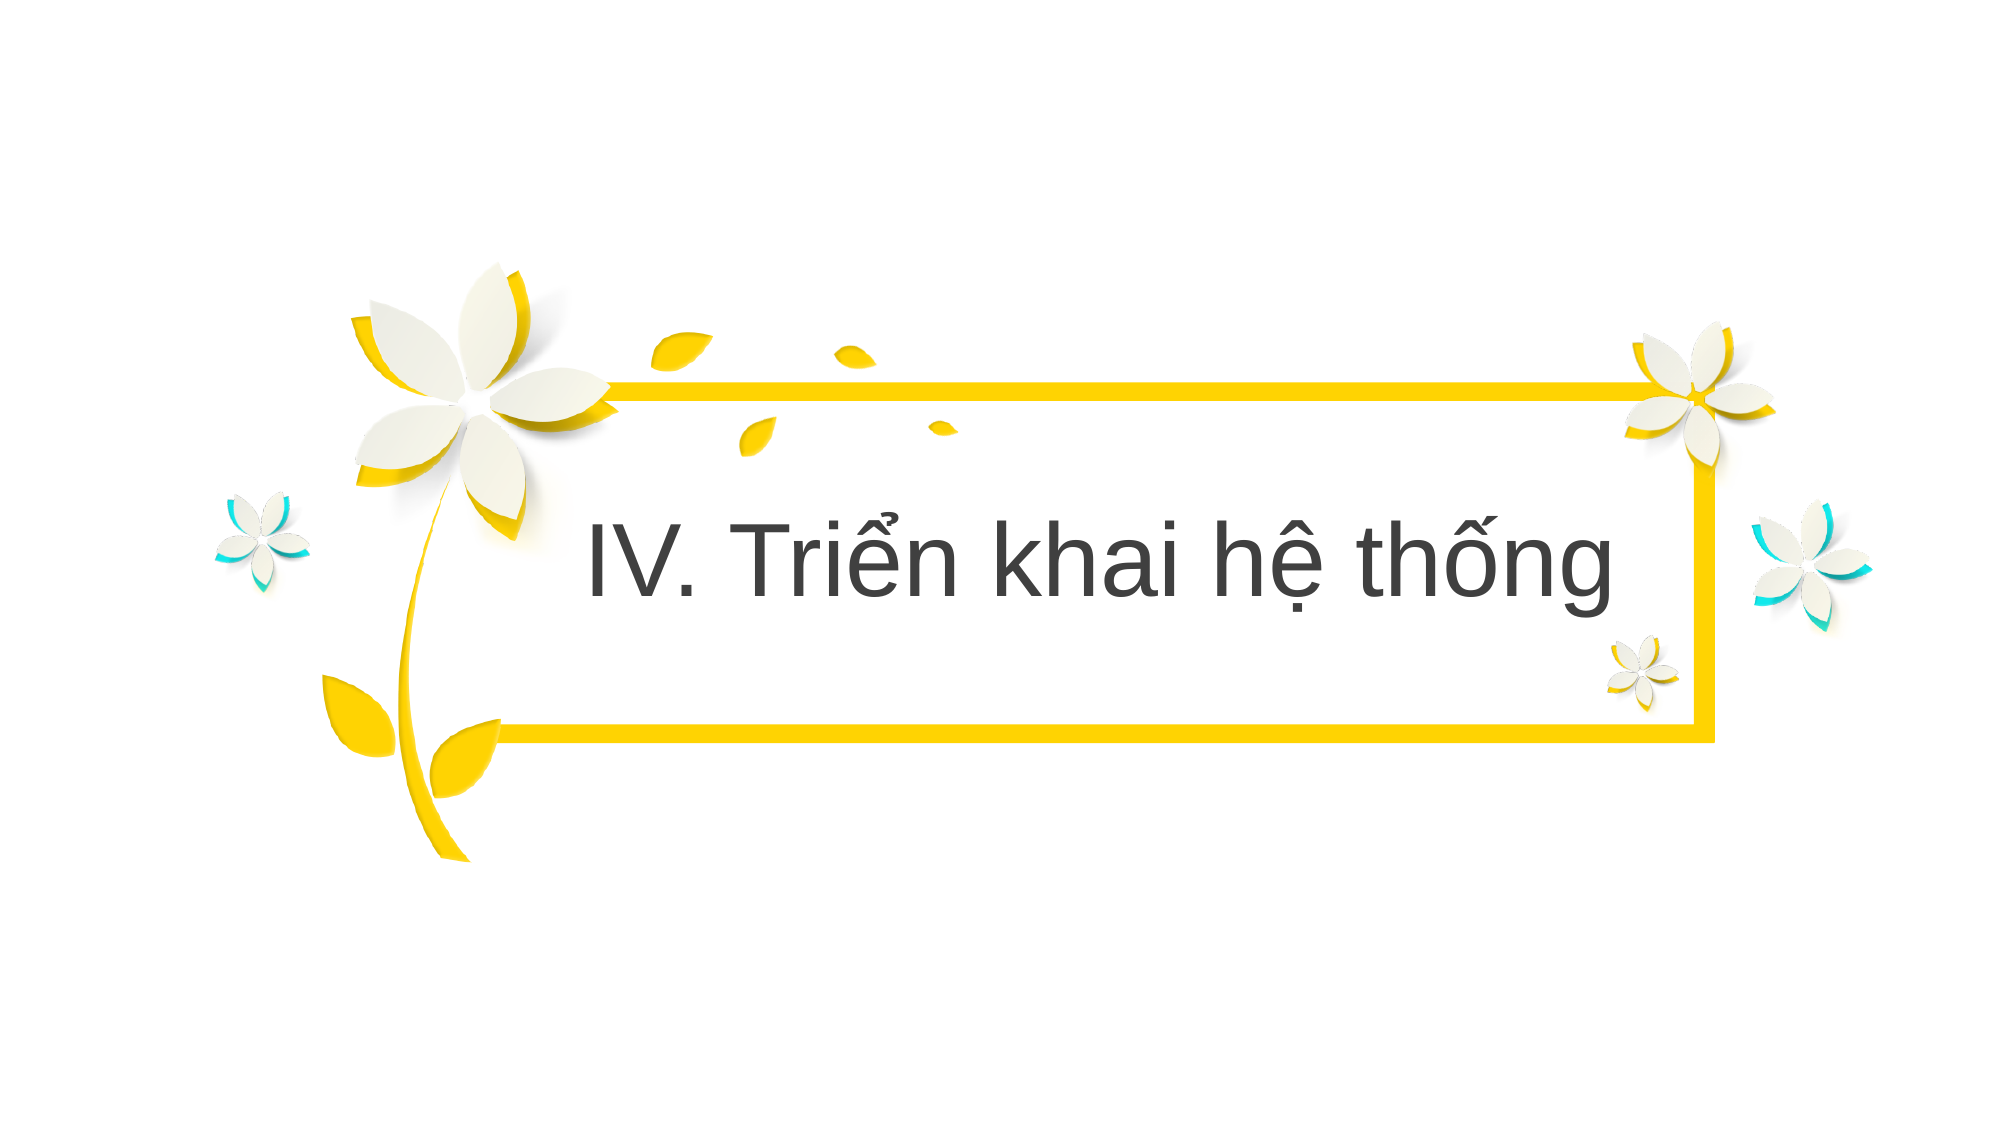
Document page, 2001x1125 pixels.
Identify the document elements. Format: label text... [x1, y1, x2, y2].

picture [1604, 631, 1683, 720]
picture [1751, 498, 1873, 642]
picture [207, 261, 959, 863]
picture [1617, 312, 1785, 496]
list IV. Triển khai hệ thống [568, 506, 1739, 619]
